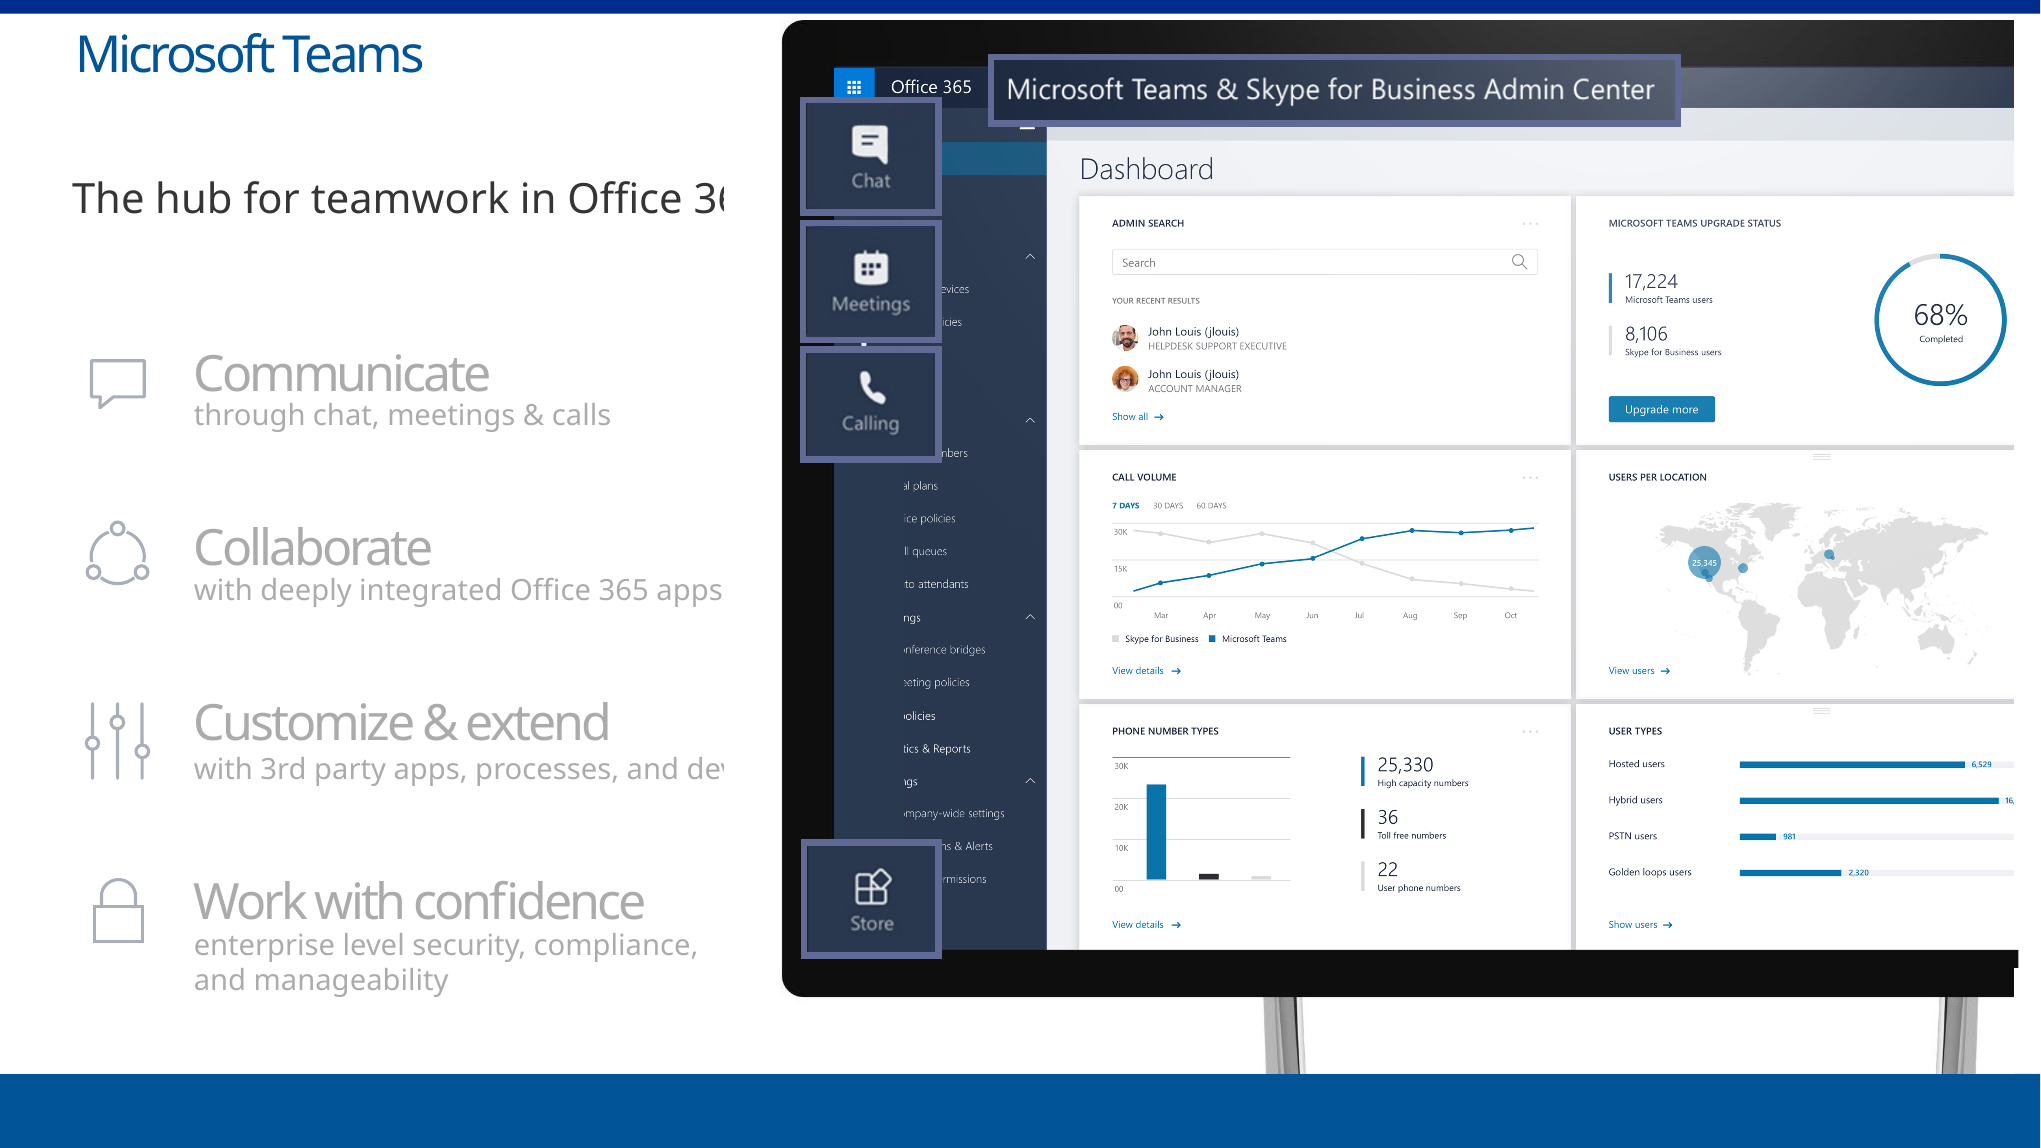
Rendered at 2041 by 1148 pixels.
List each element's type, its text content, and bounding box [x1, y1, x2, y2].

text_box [723, 20, 2019, 1074]
title Microsoft Teams [51, 13, 2010, 100]
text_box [94, 879, 143, 942]
text_box The hub for teamwork in Office 365 [72, 171, 723, 222]
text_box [86, 521, 149, 584]
text_box [42, 324, 723, 486]
text_box [42, 496, 723, 657]
text_box [42, 838, 723, 1000]
text_box [42, 667, 723, 828]
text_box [86, 703, 149, 779]
